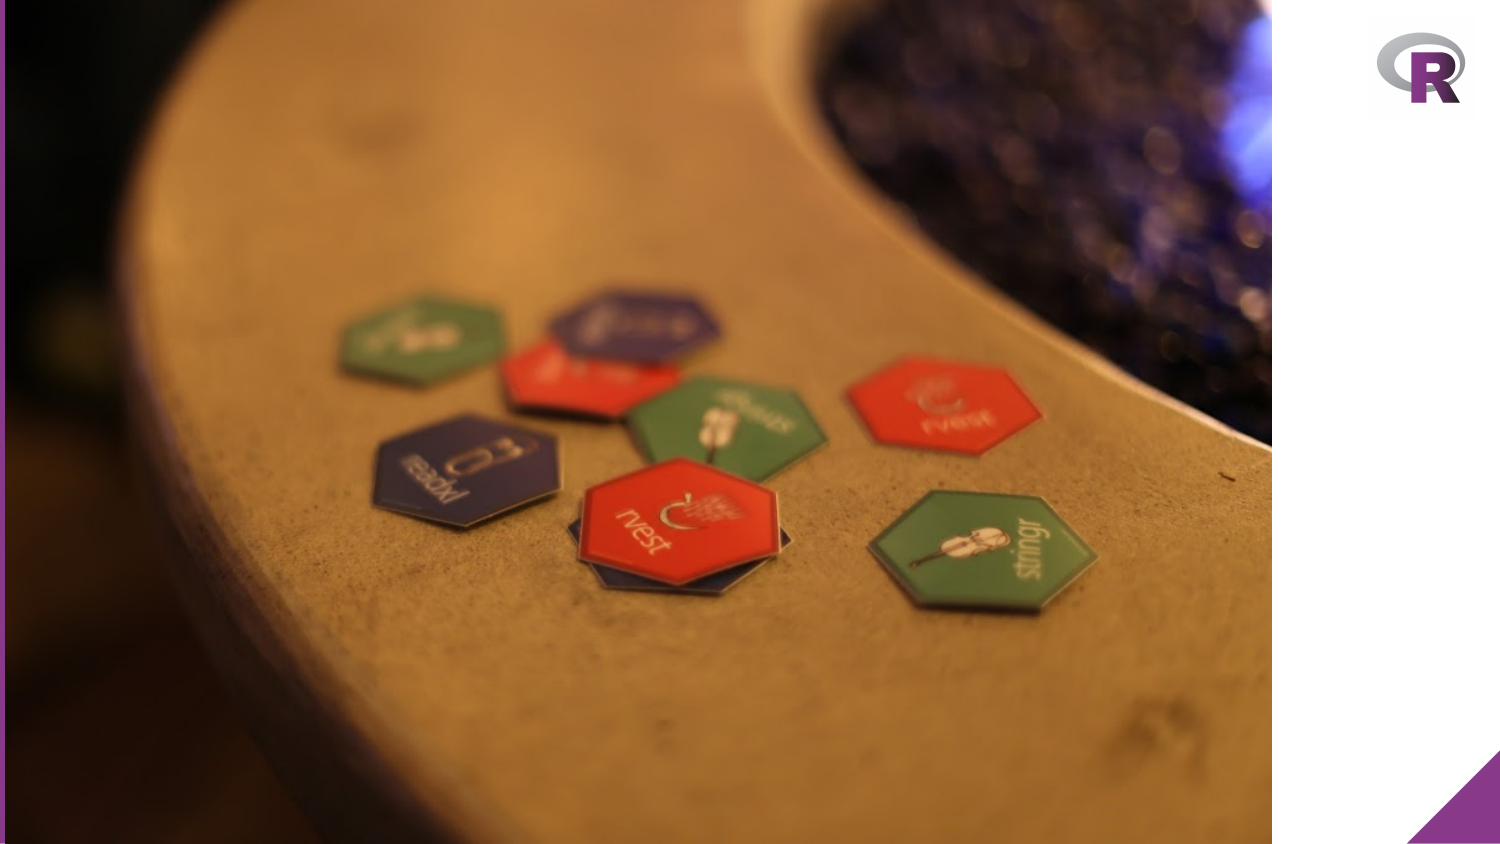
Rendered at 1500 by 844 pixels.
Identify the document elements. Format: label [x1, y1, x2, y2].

picture [1367, 14, 1475, 122]
picture [5, 0, 1272, 844]
